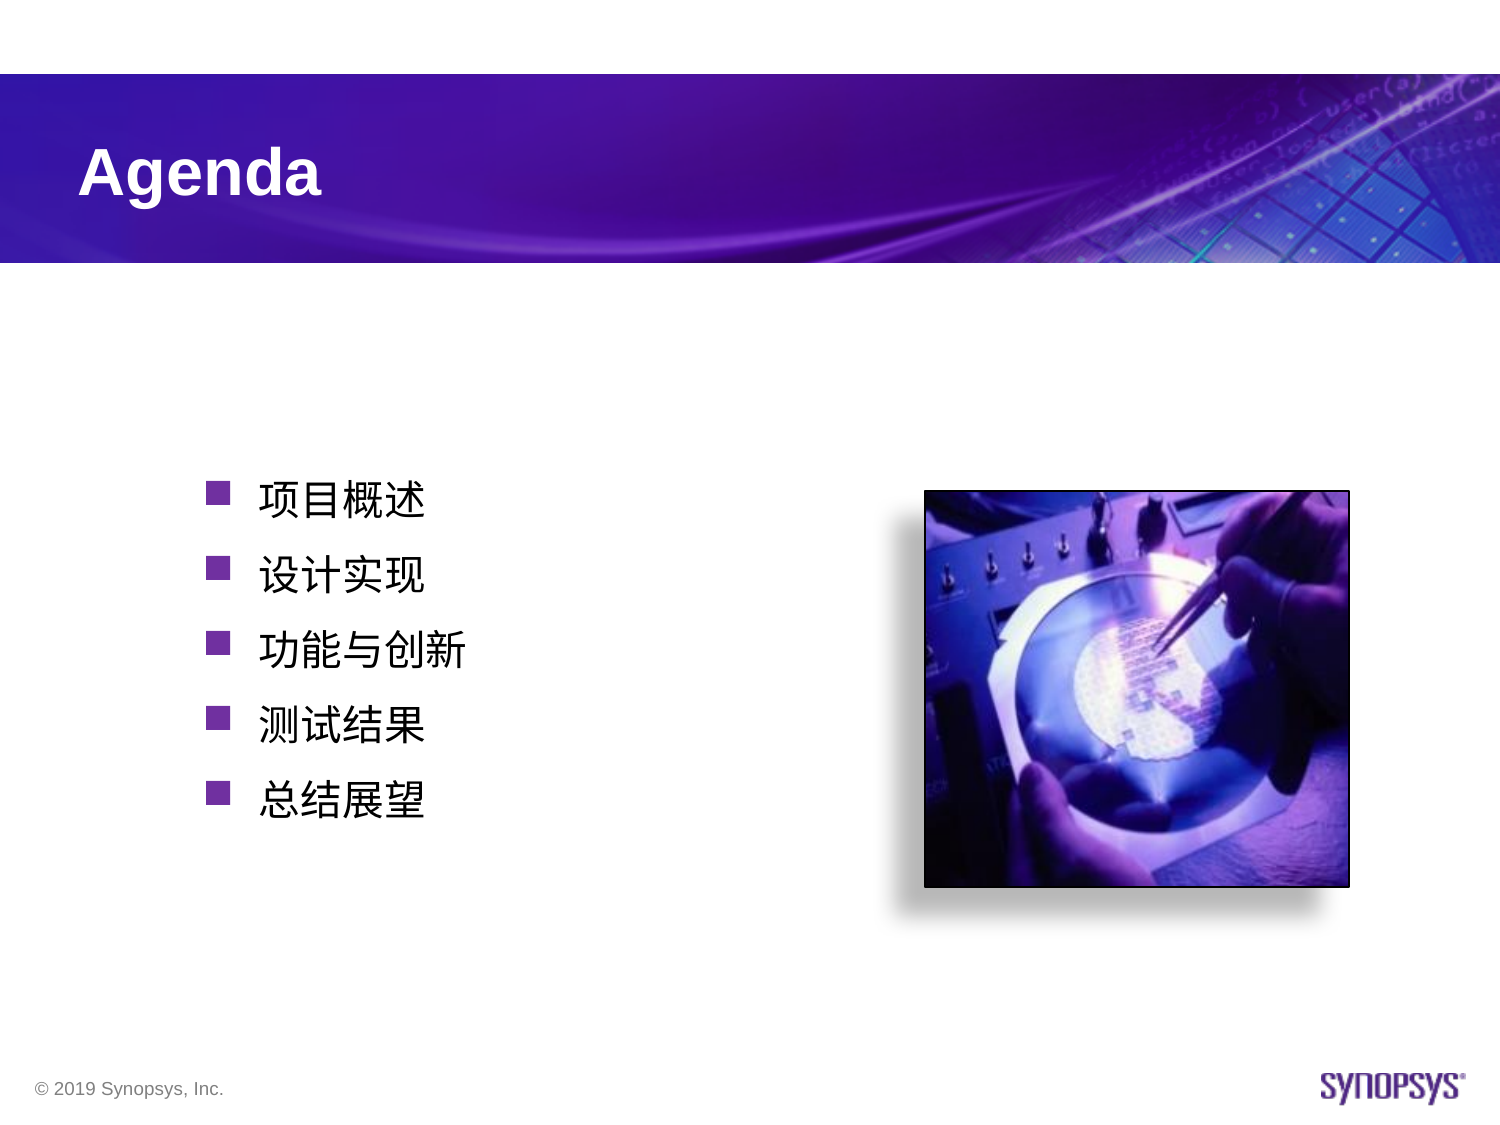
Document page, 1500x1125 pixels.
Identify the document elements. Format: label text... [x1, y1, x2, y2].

picture [0, 74, 1500, 263]
picture [1321, 1073, 1466, 1107]
text_box [924, 490, 1349, 888]
list 项目概述 设计实现 功能与创新 测试结果 总结展望 [187, 441, 1425, 1025]
title Agenda [62, 75, 1488, 263]
